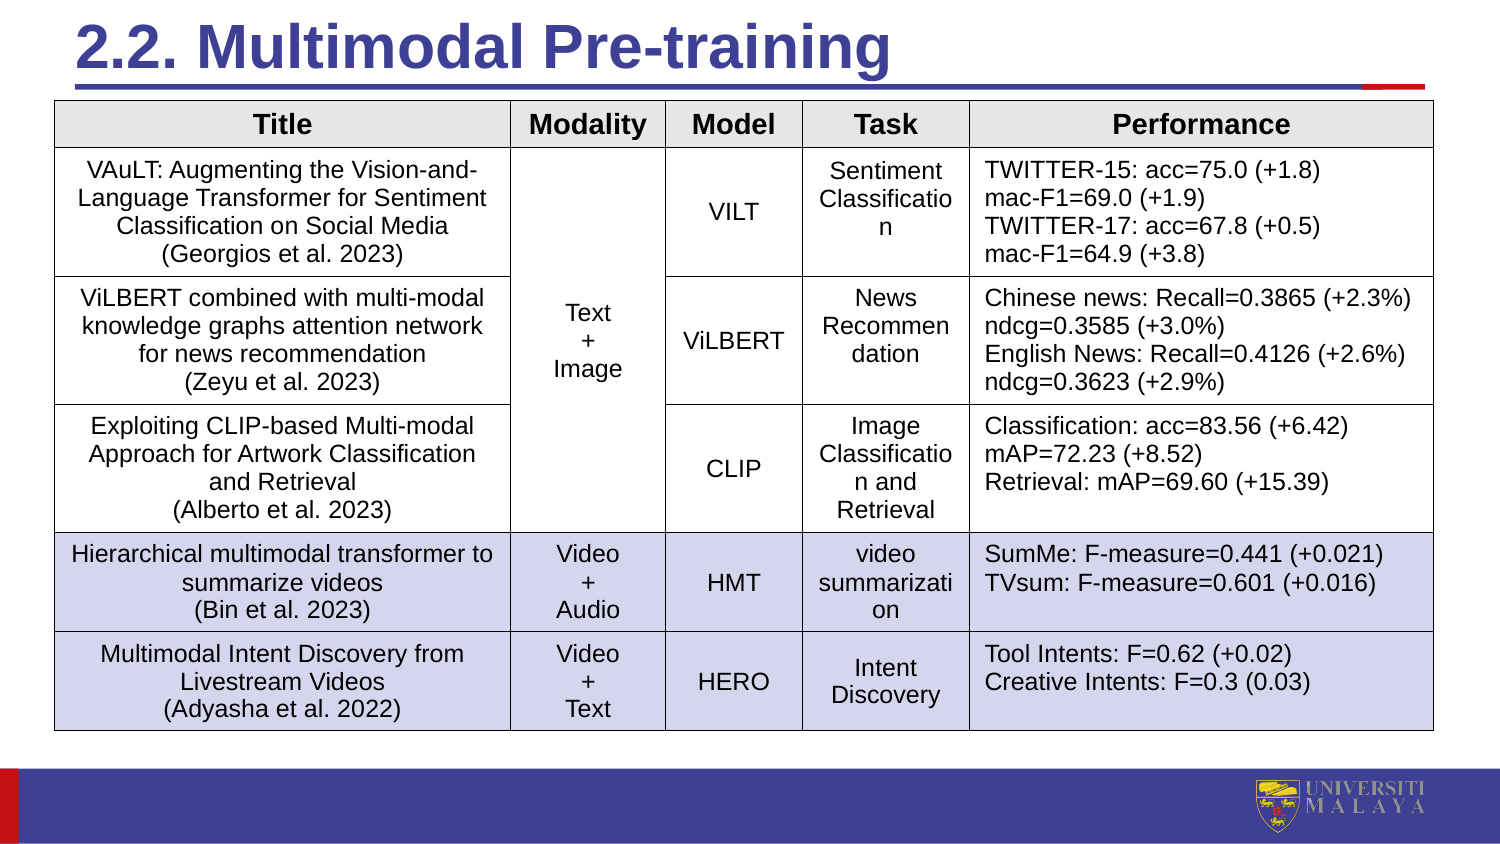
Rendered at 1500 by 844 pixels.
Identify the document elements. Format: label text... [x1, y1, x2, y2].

table_cell Hierarchical multimodal transformer to summarize videos (Bin et al. 2023) [55, 533, 510, 631]
table_cell Text + Image [511, 148, 665, 532]
table_cell News Recommendation [803, 277, 969, 404]
table_cell ViLBERT [666, 277, 802, 404]
table_cell Tool Intents: F=0.62 (+0.02) Creative Intents: F=0.3 (0.03) [970, 632, 1433, 730]
table_cell video summarization [803, 533, 969, 631]
table_cell HMT [666, 533, 802, 631]
table_cell Intent Discovery [803, 632, 969, 730]
table_cell Video + Text [511, 632, 665, 730]
table_cell VAuLT: Augmenting the Vision-and-Language Transformer for Sentiment Classification on Social Media (Georgios et al. 2023) [55, 148, 510, 276]
table_cell CLIP [666, 405, 802, 532]
picture [1304, 780, 1425, 833]
table_header Task [803, 101, 969, 147]
table_header Modality [511, 101, 665, 147]
table_header Title [55, 101, 510, 147]
picture [1256, 780, 1302, 833]
table_cell Exploiting CLIP-based Multi-modal Approach for Artwork Classification and Retrieval (Alberto et al. 2023) [55, 405, 510, 532]
table_cell Multimodal Intent Discovery from Livestream Videos (Adyasha et al. 2022) [55, 632, 510, 730]
table_cell SumMe: F-measure=0.441 (+0.021) TVsum: F-measure=0.601 (+0.016) [970, 533, 1433, 631]
table_cell ViLBERT combined with multi-modal knowledge graphs attention network for news recommendation (Zeyu et al. 2023) [55, 277, 510, 404]
table_header Model [666, 101, 802, 147]
table_cell VILT [666, 148, 802, 276]
table_cell HERO [666, 632, 802, 730]
table_cell Video + Audio [511, 533, 665, 631]
table_header Performance [970, 101, 1433, 147]
table_cell TWITTER-15: acc=75.0 (+1.8) mac-F1=69.0 (+1.9) TWITTER-17: acc=67.8 (+0.5) mac-F1=64.9 (+3.8) [970, 148, 1433, 276]
table_cell Chinese news: Recall=0.3865 (+2.3%) ndcg=0.3585 (+3.0%) English News: Recall=0.4126 (+2.6%) ndcg=0.3623 (+2.9%) [970, 277, 1433, 404]
table_cell Classification: acc=83.56 (+6.42) mAP=72.23 (+8.52) Retrieval: mAP=69.60 (+15.39) [970, 405, 1433, 532]
title 2.2. Multimodal Pre-training [75, 0, 1425, 100]
table_cell Sentiment Classification [803, 148, 969, 276]
table_cell Image Classification and Retrieval [803, 405, 969, 532]
